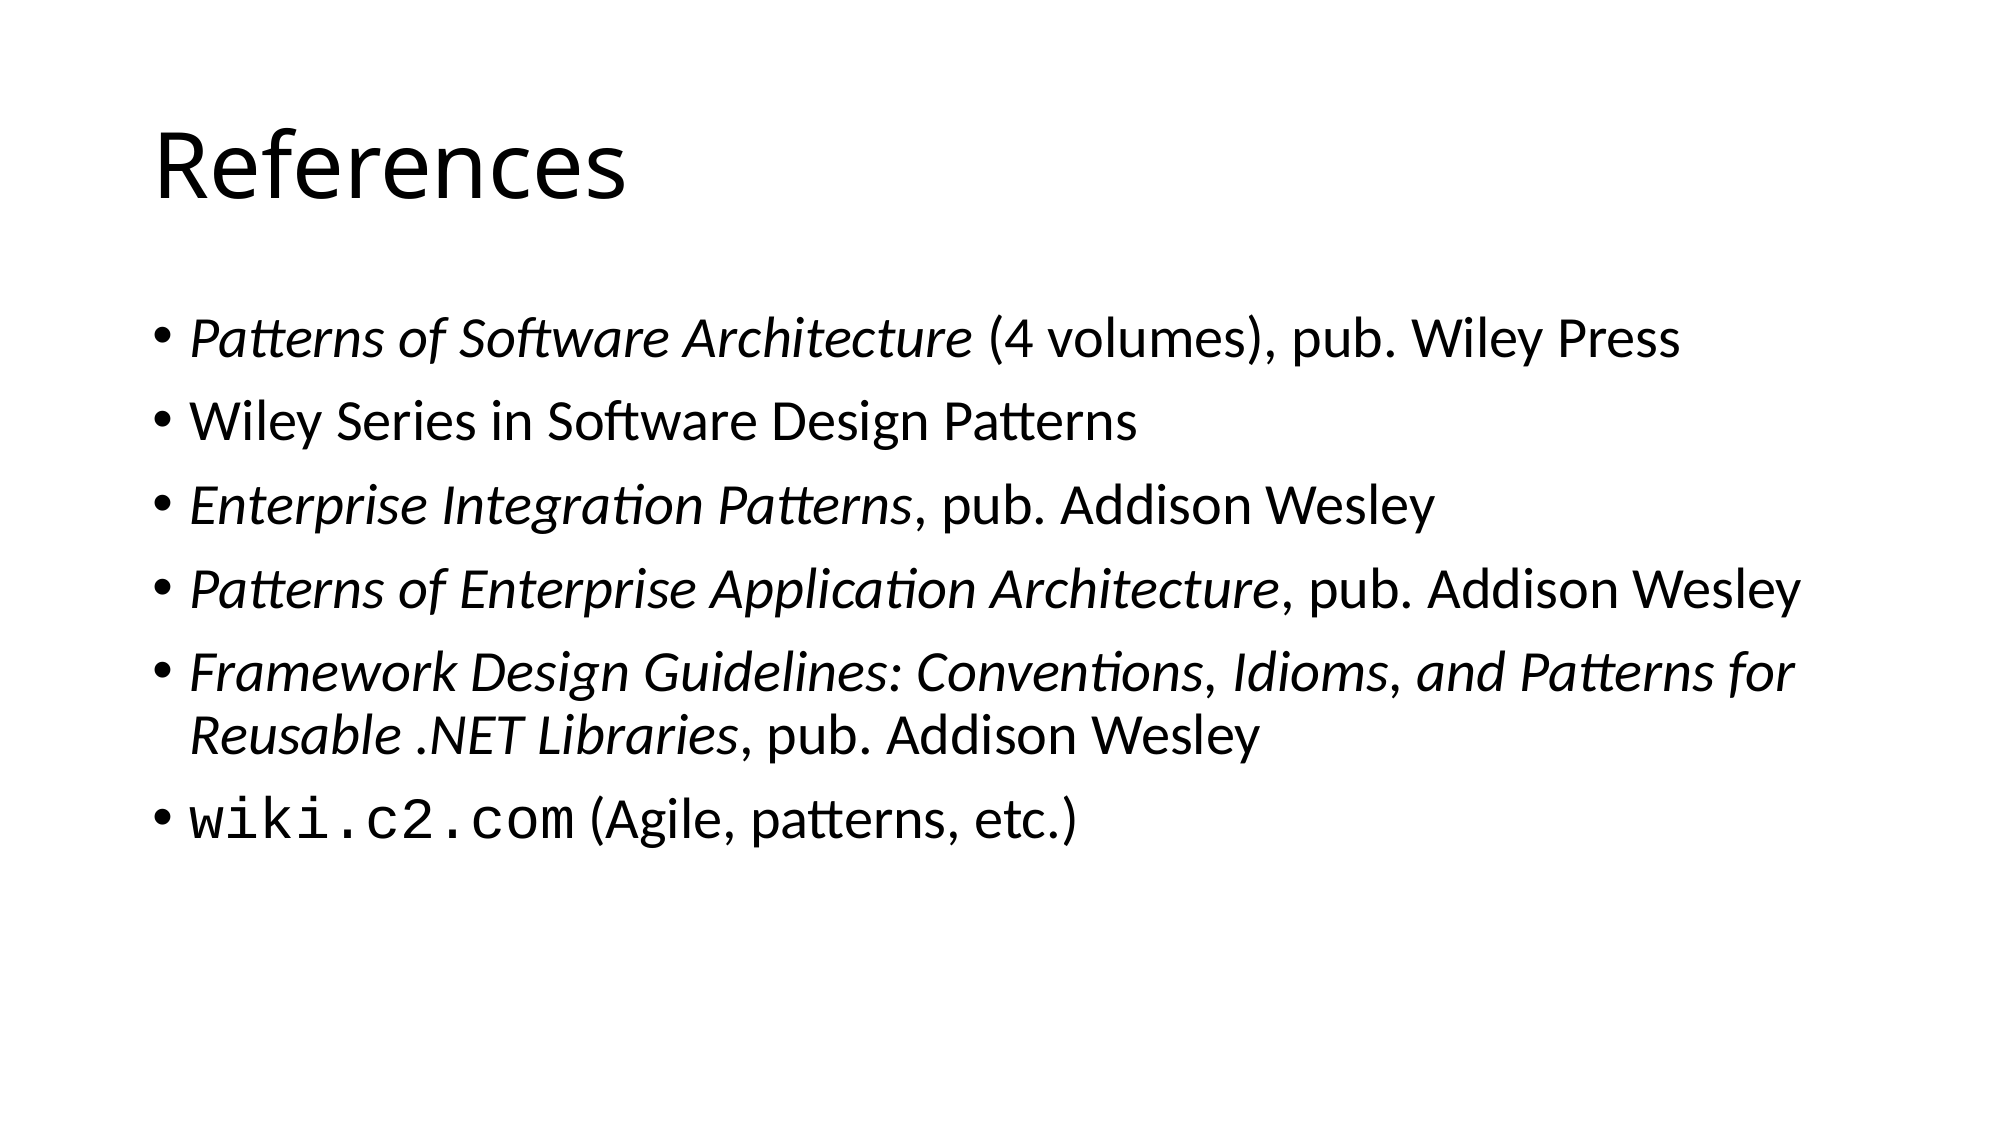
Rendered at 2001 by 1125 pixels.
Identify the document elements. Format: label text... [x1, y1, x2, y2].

list Patterns of Software Architecture (4 volumes), pub. Wiley Press Wiley Series in Software Design Patterns Enterprise Integration Patterns, pub. Addison Wesley Patterns of Enterprise Application Architecture, pub. Addison Wesley Framework Design Guidelines: Conventions, Idioms, and Patterns for Reusable .NET Libraries, pub. Addison Wesley wiki.c2.com (Agile, patterns, etc.) [137, 299, 1863, 1014]
title References [137, 59, 1863, 278]
